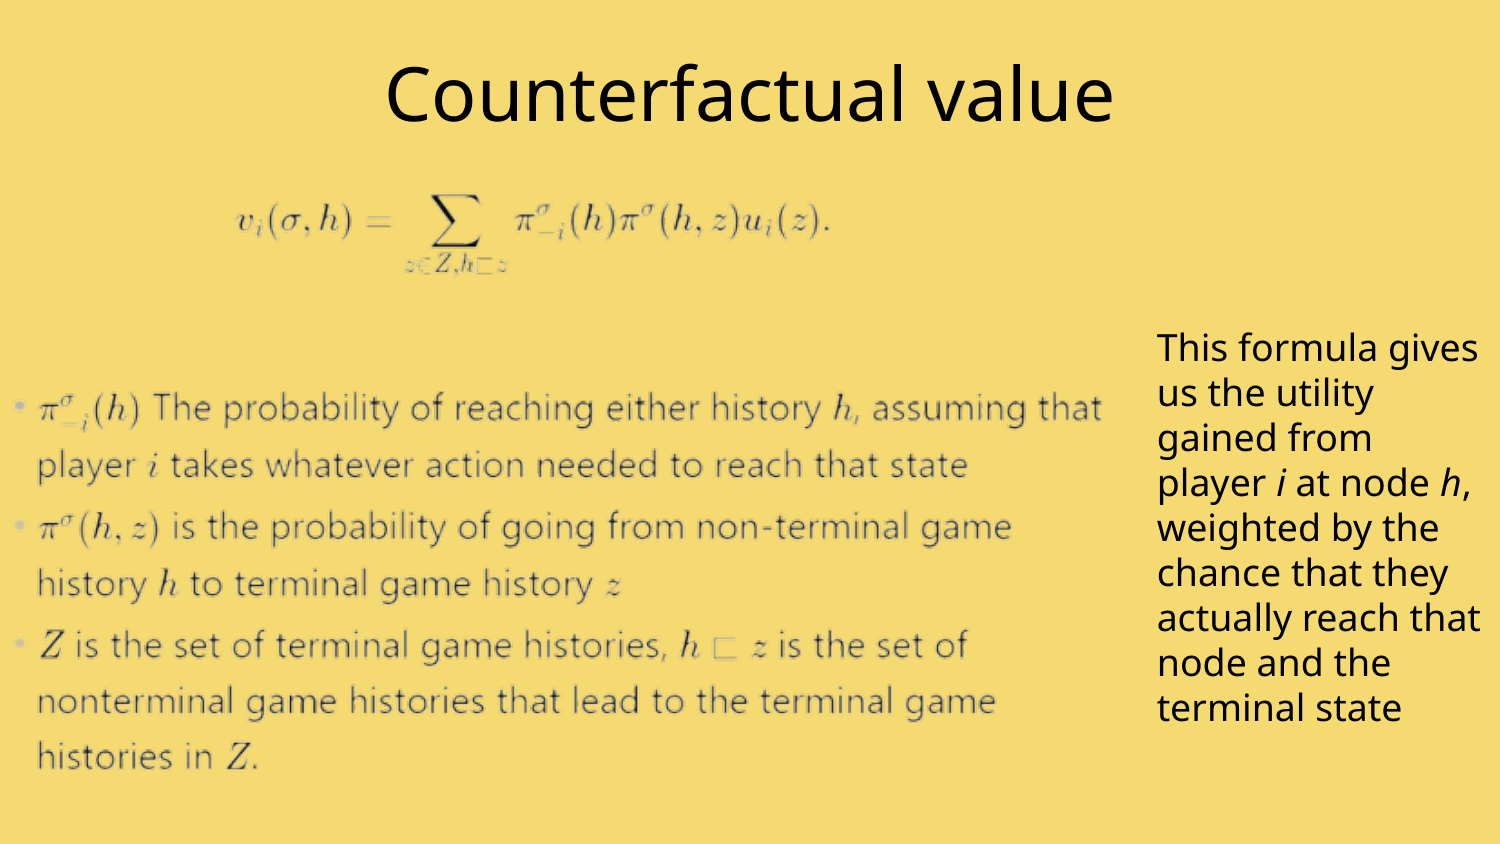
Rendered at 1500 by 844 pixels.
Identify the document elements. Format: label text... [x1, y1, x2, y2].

subtitle This formula gives us the utility gained from player i at node h, weighted by the chance that they actually reach that node and the terminal state [1165, 308, 1500, 716]
title Counterfactual value [0, 31, 1500, 137]
picture [0, 163, 1160, 790]
